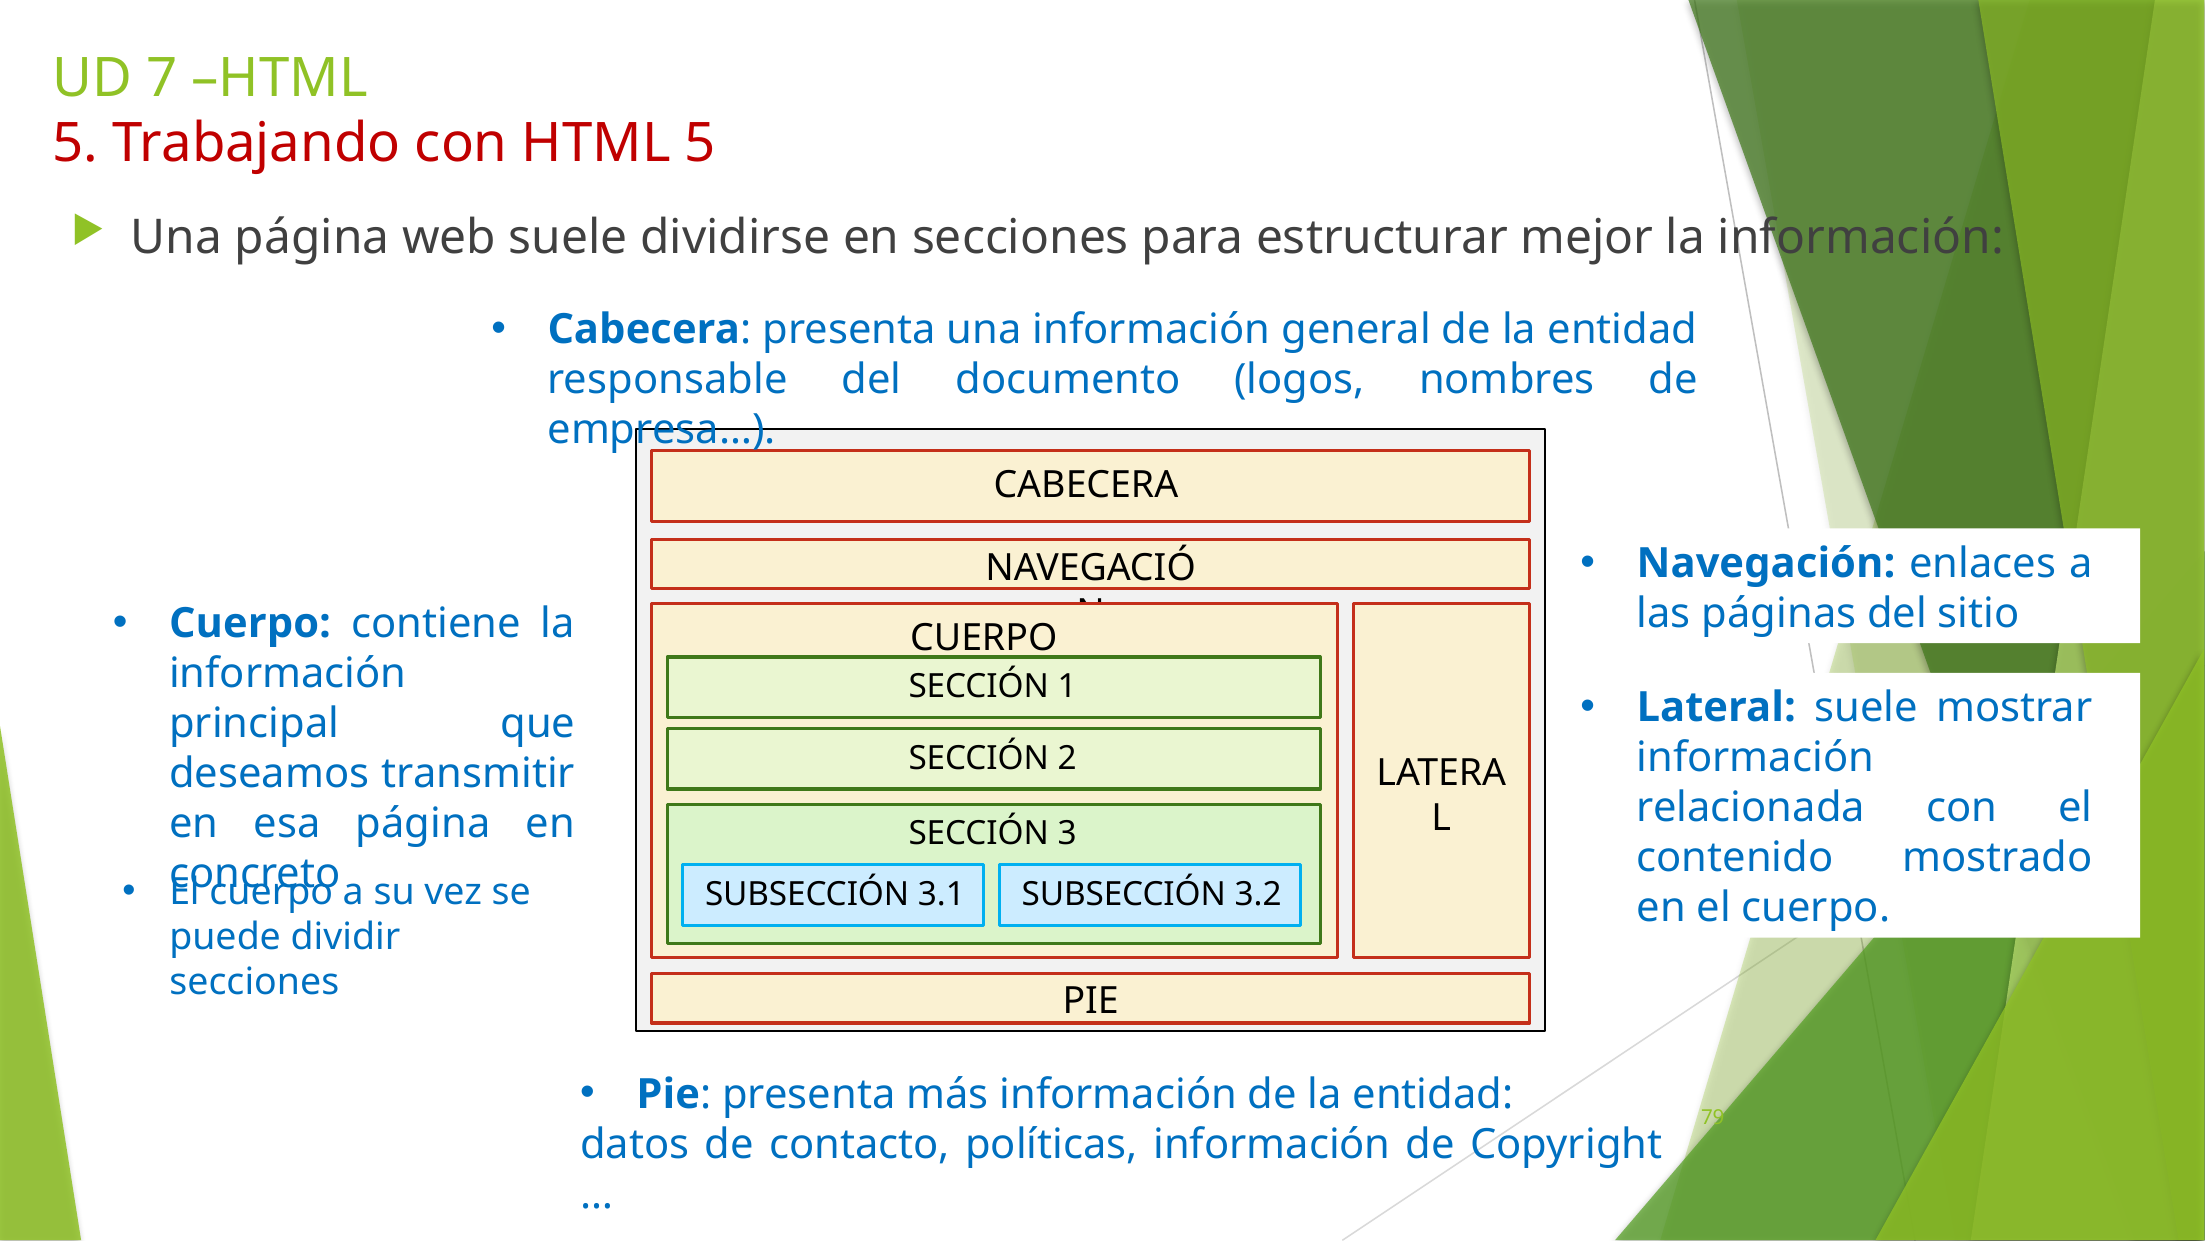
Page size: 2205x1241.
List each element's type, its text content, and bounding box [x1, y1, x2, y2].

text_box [666, 656, 1321, 719]
text_box CUERPO [850, 605, 1117, 655]
text_box [1352, 602, 1531, 959]
text_box [650, 538, 957, 590]
text_box [650, 602, 1339, 959]
text_box LATERAL [1353, 741, 1530, 846]
text_box Pie: presenta más información de la entidad: datos de contacto, políticas, información de Copyright … [490, 1059, 1678, 1224]
text_box [635, 460, 1546, 1032]
text_box [650, 460, 1531, 523]
text_box Navegación: enlaces a las páginas del sitio [1546, 528, 2141, 644]
text_box Cuerpo: contiene la información principal que deseamos transmitir en esa página en concreto [23, 588, 590, 904]
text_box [682, 864, 985, 926]
text_box CABECERA [978, 452, 1193, 513]
text_box [1224, 538, 1531, 590]
text_box Lateral: suele mostrar información relacionada con el contenido mostrado en el cuerpo. [1546, 672, 2141, 938]
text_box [998, 864, 1301, 926]
text_box UD 7 –HTML 5. Trabajando con HTML 5 [37, 34, 1573, 183]
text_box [666, 803, 1321, 944]
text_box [666, 727, 1321, 790]
text_box El cuerpo a su vez se puede dividir secciones [107, 859, 590, 1010]
text_box PIE [957, 968, 1224, 1029]
text_box [1224, 972, 1531, 1025]
text_box NAVEGACIÓN [957, 535, 1224, 602]
slide_number 79 [1678, 1084, 1740, 1151]
list Una página web suele dividirse en secciones para estructurar mejor la información: [56, 198, 2058, 286]
text_box Cabecera: presenta una información general de la entidad responsable del documento (logos, nombres de empresa…). [401, 294, 1713, 460]
text_box [650, 972, 957, 1025]
